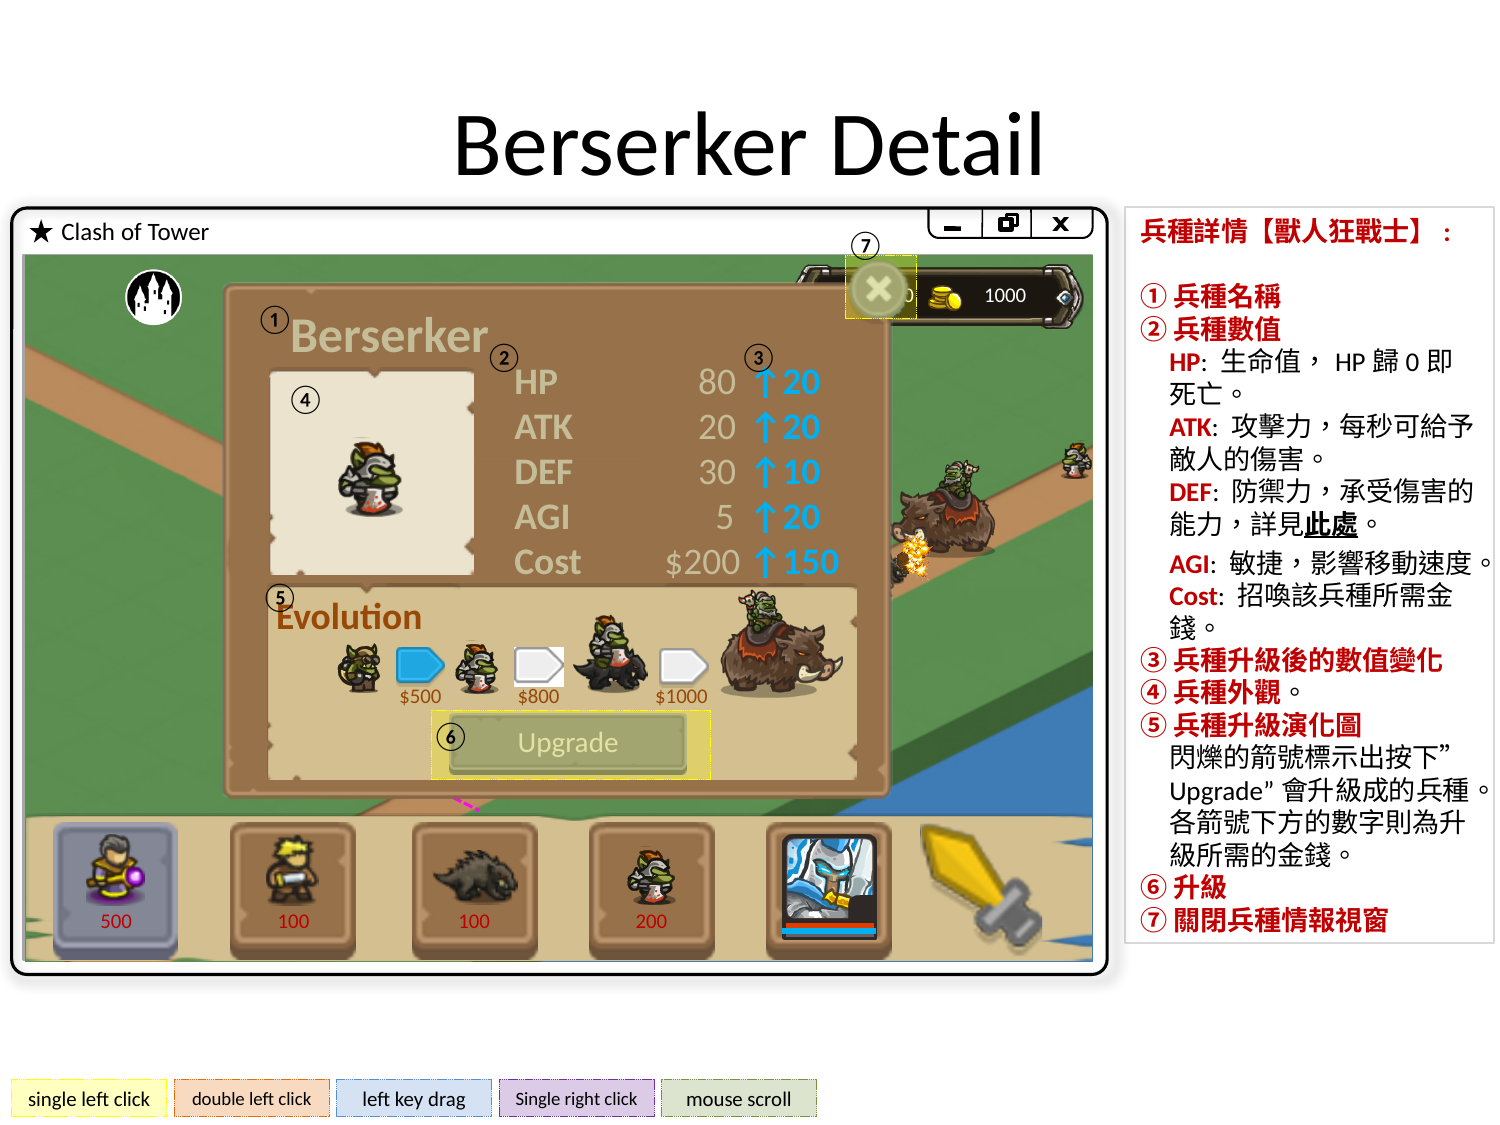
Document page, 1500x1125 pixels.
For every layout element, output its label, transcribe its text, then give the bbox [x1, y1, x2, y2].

text_box mouse scroll [659, 1077, 818, 1118]
title Berserker Detail [75, 45, 1425, 212]
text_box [928, 207, 1093, 239]
text_box [831, 219, 883, 253]
text_box [9, 205, 1110, 977]
text_box single left click [10, 1077, 169, 1118]
text_box Clash of Tower [75, 201, 1125, 233]
text_box left key drag [334, 1077, 494, 1118]
text_box Single right click [497, 1077, 656, 1118]
text_box 兵種詳情【獸人狂戰士】: ①兵種名稱 ②兵種數值 HP: 生命值，HP歸0即死亡。 ATK: 攻擊力，每秒可給予敵人的傷害。 DEF: 防禦力，承受傷害的能力，詳見此處。 AGI: 敏捷，影響移動速度。 Cost: 招喚該兵種所需金錢。 ③兵種升級後的數值變化 ④兵種外觀。 ⑤兵種升級演化圖 閃爍的箭號標示出按下”Upgrade”會升級成的兵種。各箭號下方的數字則為升級所需的金錢。 ⑥升級 ⑦關閉兵種情報視窗 [1125, 207, 1495, 944]
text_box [29, 207, 516, 253]
picture [25, 255, 1093, 962]
text_box double left click [172, 1077, 331, 1118]
